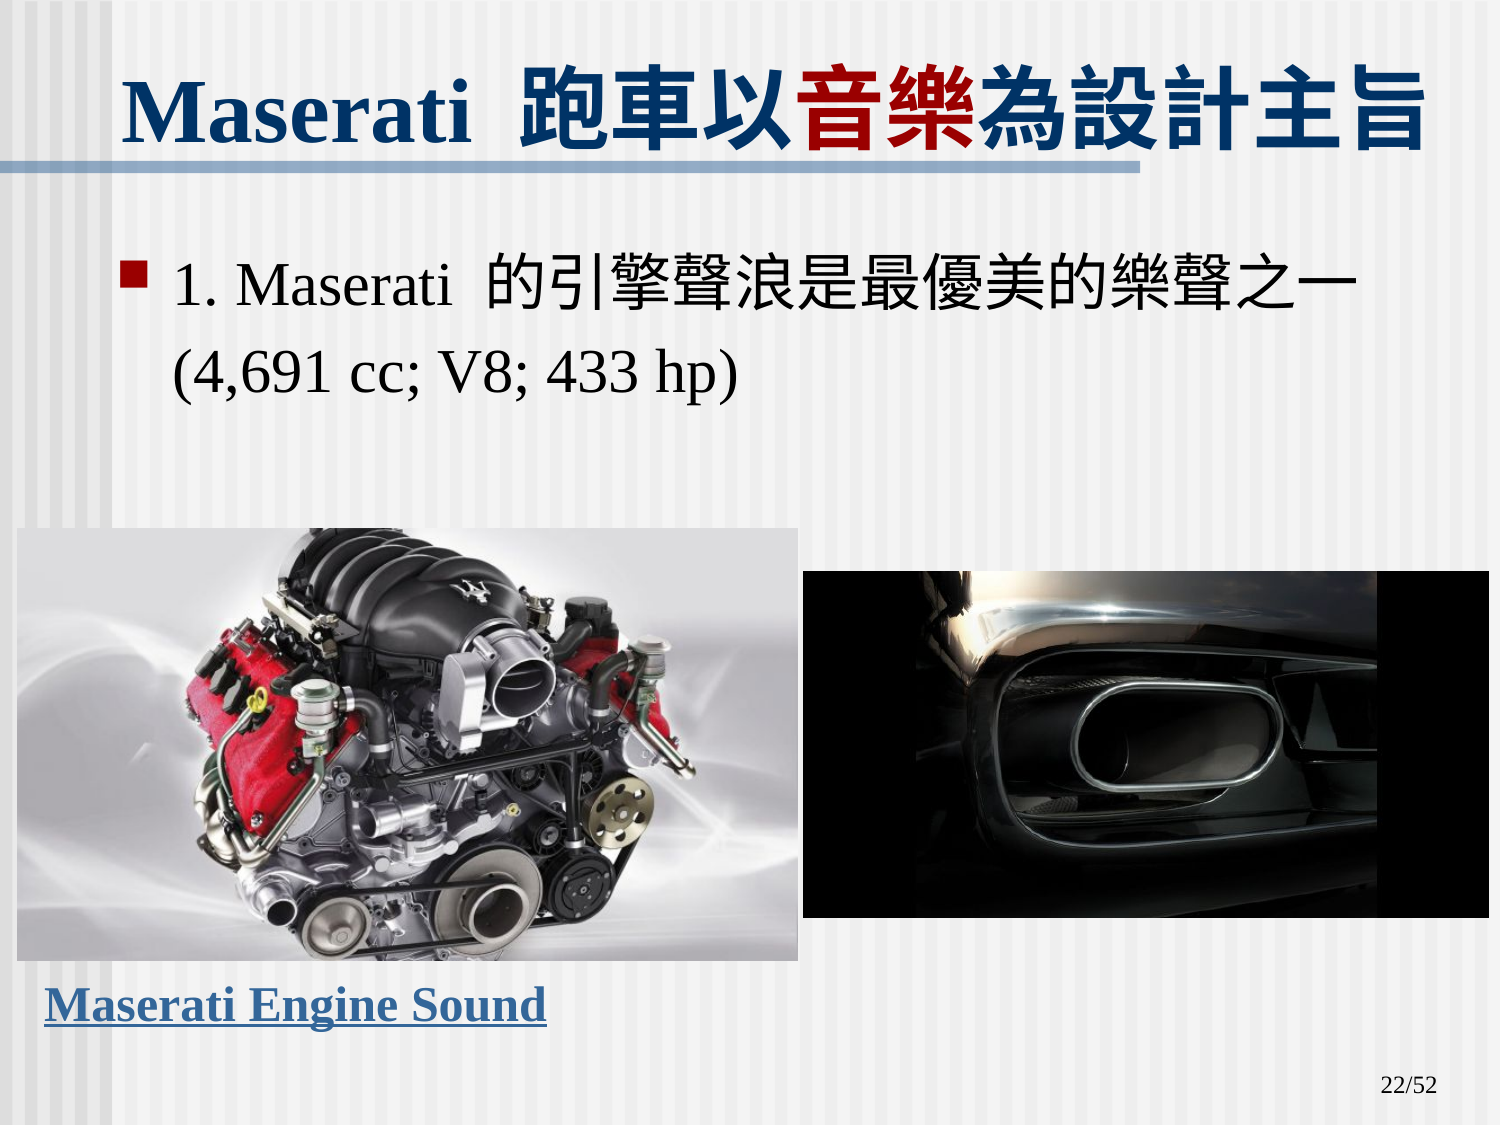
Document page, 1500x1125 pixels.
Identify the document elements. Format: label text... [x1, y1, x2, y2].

list 1. Maserati 的引擎聲浪是最優美的樂聲之一 (4,691 cc; V8; 433 hp) [101, 235, 1468, 445]
picture [17, 528, 798, 961]
picture [802, 571, 1489, 918]
title Maserati 跑車以音樂為設計主旨 [106, 42, 1489, 170]
text_box Maserati Engine Sound [29, 968, 733, 1039]
